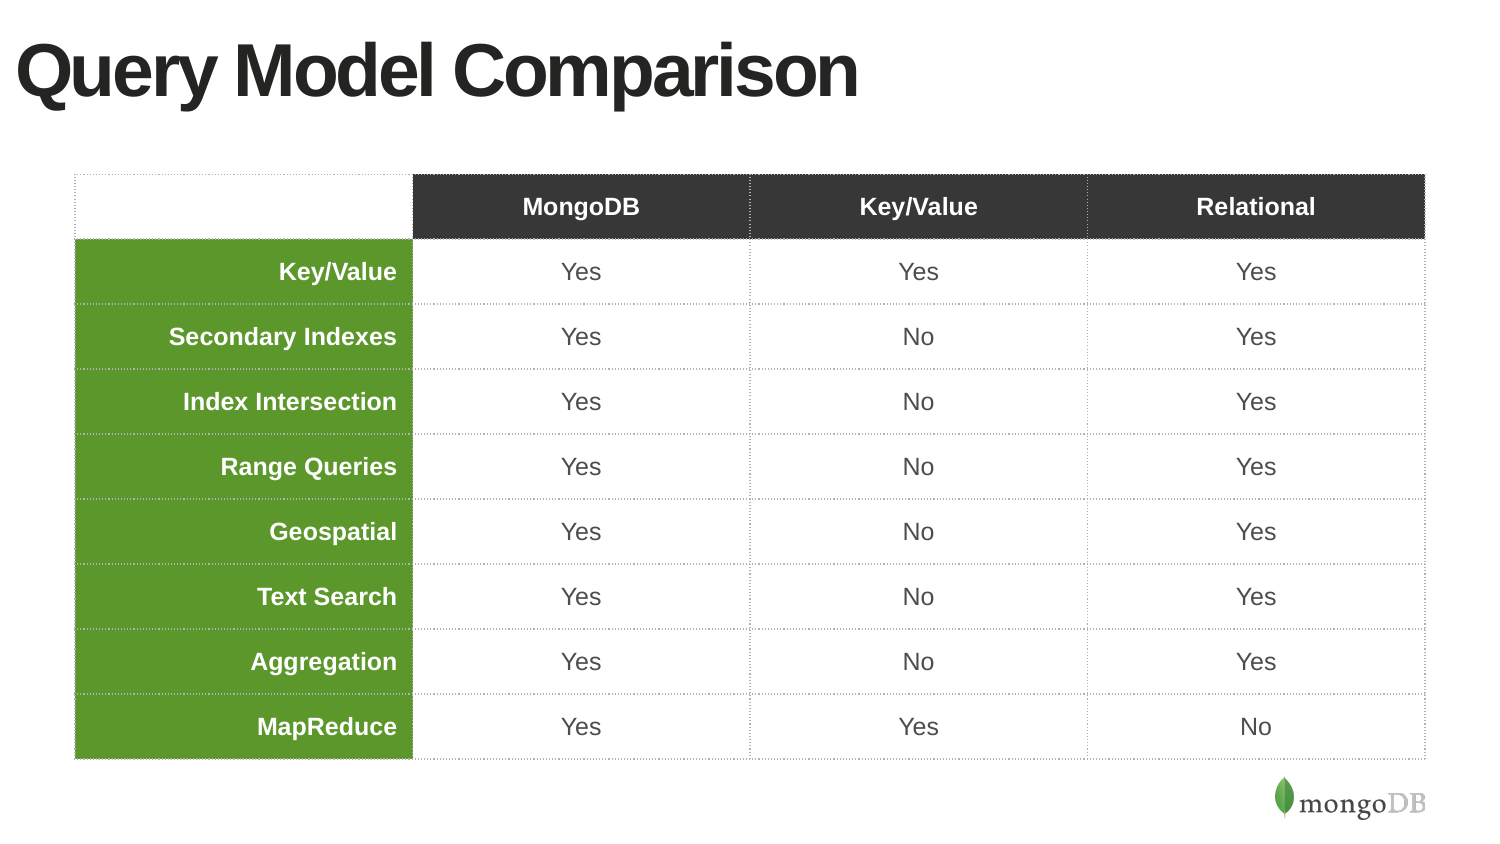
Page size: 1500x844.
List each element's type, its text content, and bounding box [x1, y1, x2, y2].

table_cell Index Intersection [75, 369, 413, 434]
table_cell Yes [413, 629, 750, 694]
table_cell MapReduce [75, 694, 413, 759]
table_cell No [1088, 694, 1425, 759]
table_cell Yes [1088, 369, 1425, 434]
table_header Relational [1088, 174, 1425, 239]
table_cell Yes [1088, 304, 1425, 369]
table_cell Yes [1088, 564, 1425, 629]
table_header Key/Value [750, 174, 1088, 239]
table_cell Yes [1088, 239, 1425, 304]
table_cell No [750, 629, 1088, 694]
table_cell No [750, 369, 1088, 434]
table_cell Yes [413, 499, 750, 564]
table_cell Key/Value [75, 239, 413, 304]
table_cell Yes [750, 239, 1088, 304]
table_cell No [750, 434, 1088, 499]
table_cell Geospatial [75, 499, 413, 564]
table_cell Yes [1088, 434, 1425, 499]
table_cell No [750, 564, 1088, 629]
table_cell Yes [413, 694, 750, 759]
table_cell Range Queries [75, 434, 413, 499]
table_cell Yes [750, 694, 1088, 759]
table_cell Yes [1088, 499, 1425, 564]
table_cell No [750, 304, 1088, 369]
table_cell Yes [413, 564, 750, 629]
table_cell No [750, 499, 1088, 564]
table_cell Yes [413, 304, 750, 369]
table_cell Yes [1088, 629, 1425, 694]
table_cell Aggregation [75, 629, 413, 694]
table_header MongoDB [413, 174, 750, 239]
table_cell Yes [413, 434, 750, 499]
table_cell Text Search [75, 564, 413, 629]
title Query Model Comparison [0, 0, 1350, 141]
table_cell Secondary Indexes [75, 304, 413, 369]
table_header [75, 174, 413, 239]
table_cell Yes [413, 369, 750, 434]
table_cell Yes [413, 239, 750, 304]
